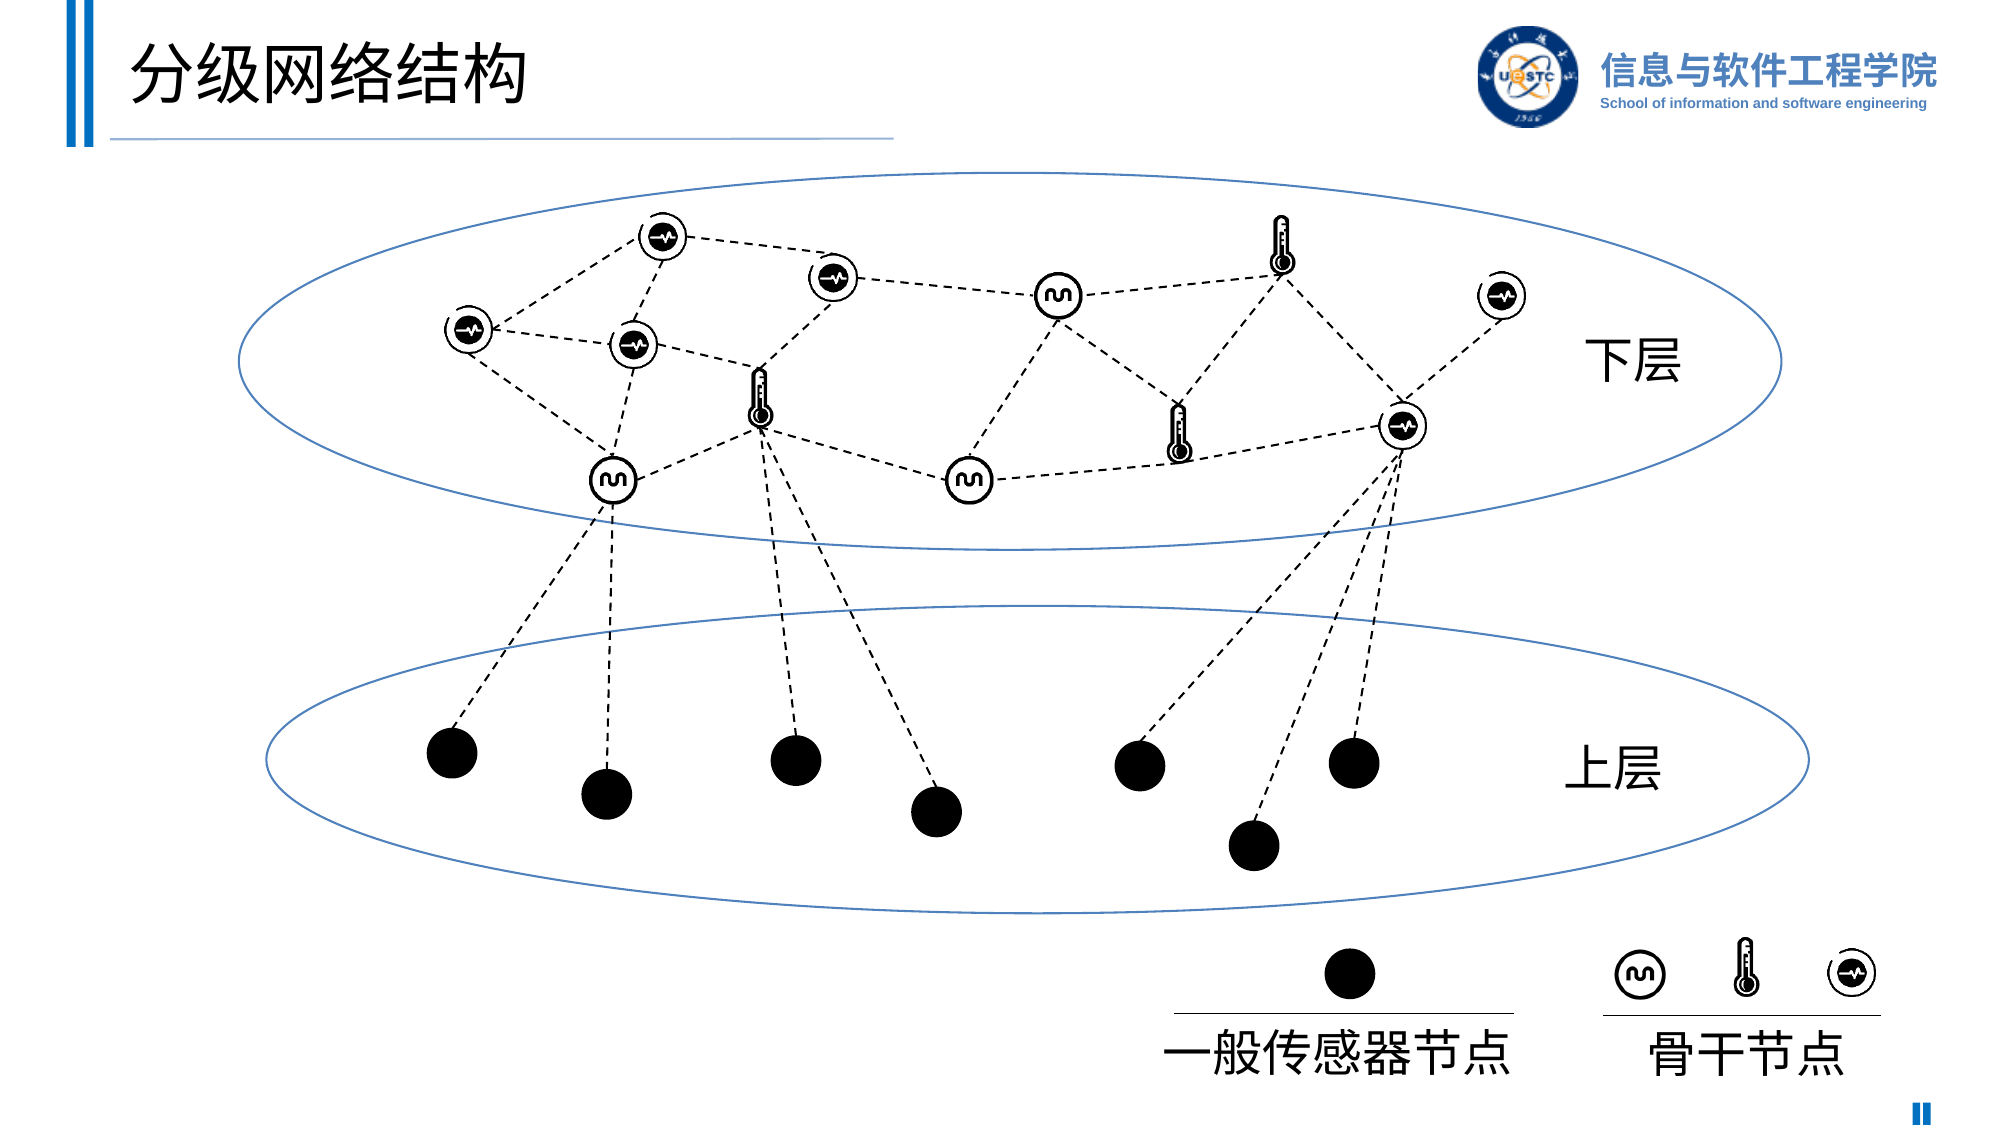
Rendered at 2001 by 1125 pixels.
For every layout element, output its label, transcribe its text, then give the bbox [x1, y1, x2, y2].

text_box [237, 171, 1783, 525]
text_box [759, 427, 937, 788]
picture [609, 320, 658, 369]
picture [1378, 402, 1427, 450]
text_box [857, 277, 1034, 296]
text_box [581, 769, 633, 820]
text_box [468, 353, 612, 456]
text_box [612, 368, 634, 456]
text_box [1139, 449, 1403, 742]
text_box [657, 344, 760, 369]
text_box [911, 786, 962, 838]
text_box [686, 236, 834, 254]
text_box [492, 329, 609, 345]
text_box [937, 480, 1139, 551]
text_box 下层 [1517, 321, 1750, 397]
text_box 上层 [1497, 728, 1730, 804]
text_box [969, 320, 1058, 456]
picture [588, 455, 638, 505]
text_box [1082, 274, 1178, 296]
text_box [1283, 274, 1403, 402]
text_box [452, 503, 606, 729]
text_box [937, 427, 945, 480]
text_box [1178, 425, 1379, 449]
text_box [1147, 937, 1895, 1091]
text_box [1228, 820, 1280, 872]
picture [944, 455, 994, 505]
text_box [760, 301, 834, 369]
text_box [1254, 742, 1403, 822]
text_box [1402, 319, 1502, 402]
picture [638, 212, 687, 261]
picture [1252, 215, 1312, 274]
picture [444, 305, 493, 354]
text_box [606, 504, 613, 771]
picture [808, 253, 858, 303]
text_box [613, 480, 759, 541]
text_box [637, 427, 759, 480]
picture [730, 369, 790, 427]
picture [1149, 405, 1209, 449]
title 分级网络结构 [113, 10, 1839, 143]
picture [1032, 270, 1082, 320]
picture [1477, 271, 1526, 320]
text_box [1354, 449, 1403, 739]
text_box [1114, 740, 1166, 792]
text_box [993, 463, 1139, 480]
text_box [426, 727, 478, 779]
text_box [633, 260, 663, 320]
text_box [492, 236, 638, 329]
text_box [1057, 320, 1179, 405]
text_box [265, 604, 1810, 915]
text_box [1178, 274, 1283, 405]
